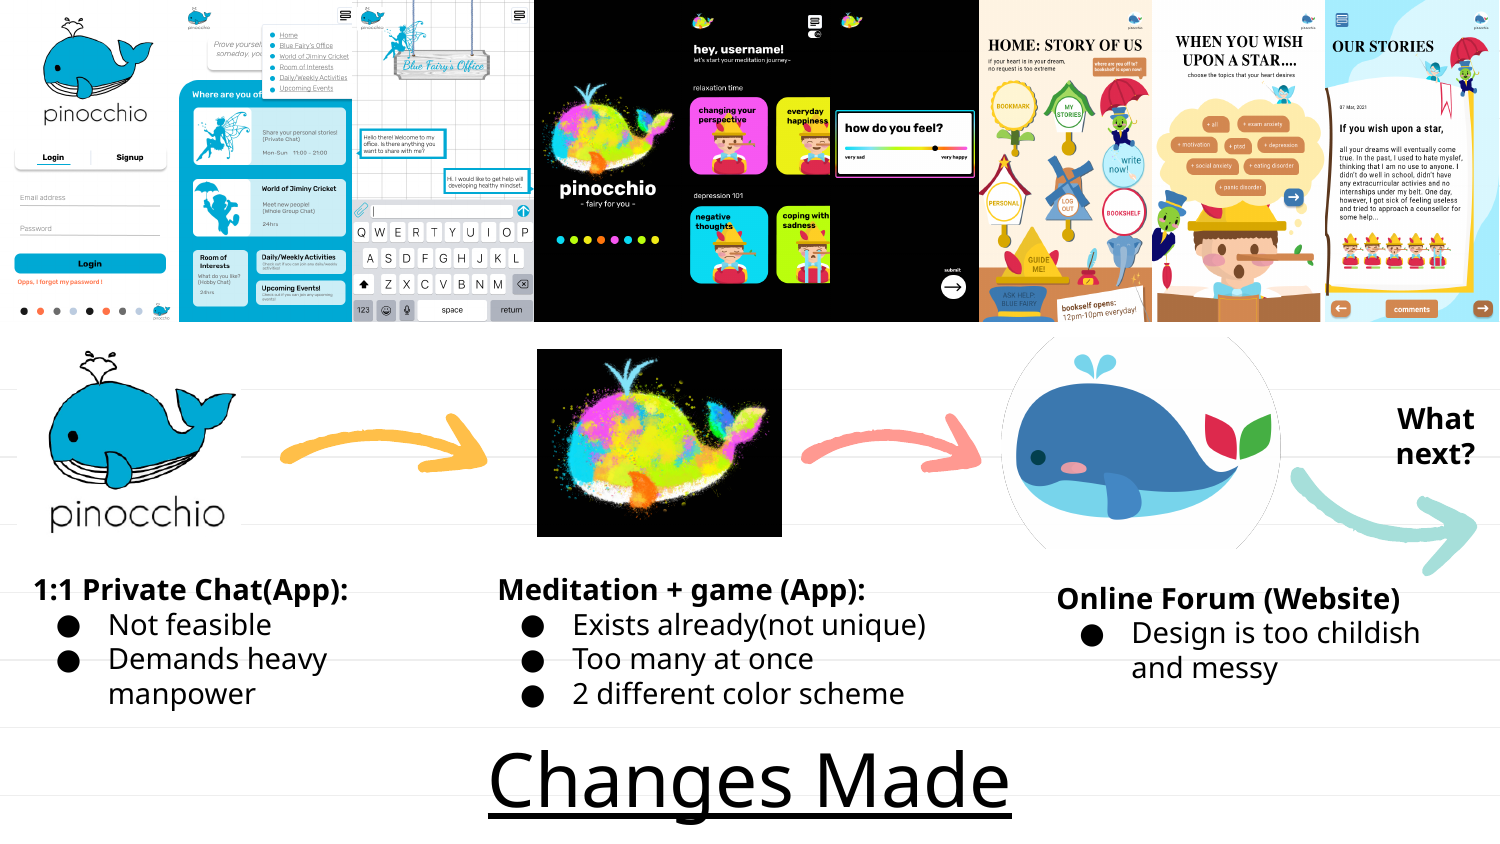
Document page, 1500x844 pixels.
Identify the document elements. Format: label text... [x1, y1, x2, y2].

text_box [1290, 467, 1478, 564]
text_box What next? [1316, 385, 1491, 486]
picture [194, 251, 247, 306]
text_box Online Forum (Website) Design is too childish and messy [1041, 564, 1461, 700]
picture [194, 108, 345, 164]
picture [0, 0, 1500, 322]
picture [257, 281, 345, 304]
text_box 1:1 Private Chat(App): Not feasible Demands heavy manpower [17, 555, 482, 726]
picture [1001, 336, 1284, 550]
title Changes Made [329, 717, 1171, 838]
text_box Meditation + game (App): Exists already(not unique) Too many at once 2 different color scheme [482, 555, 979, 726]
picture [257, 251, 345, 273]
picture [194, 180, 345, 236]
text_box [801, 413, 982, 473]
text_box [279, 413, 488, 473]
picture [537, 349, 783, 537]
picture [17, 349, 241, 537]
